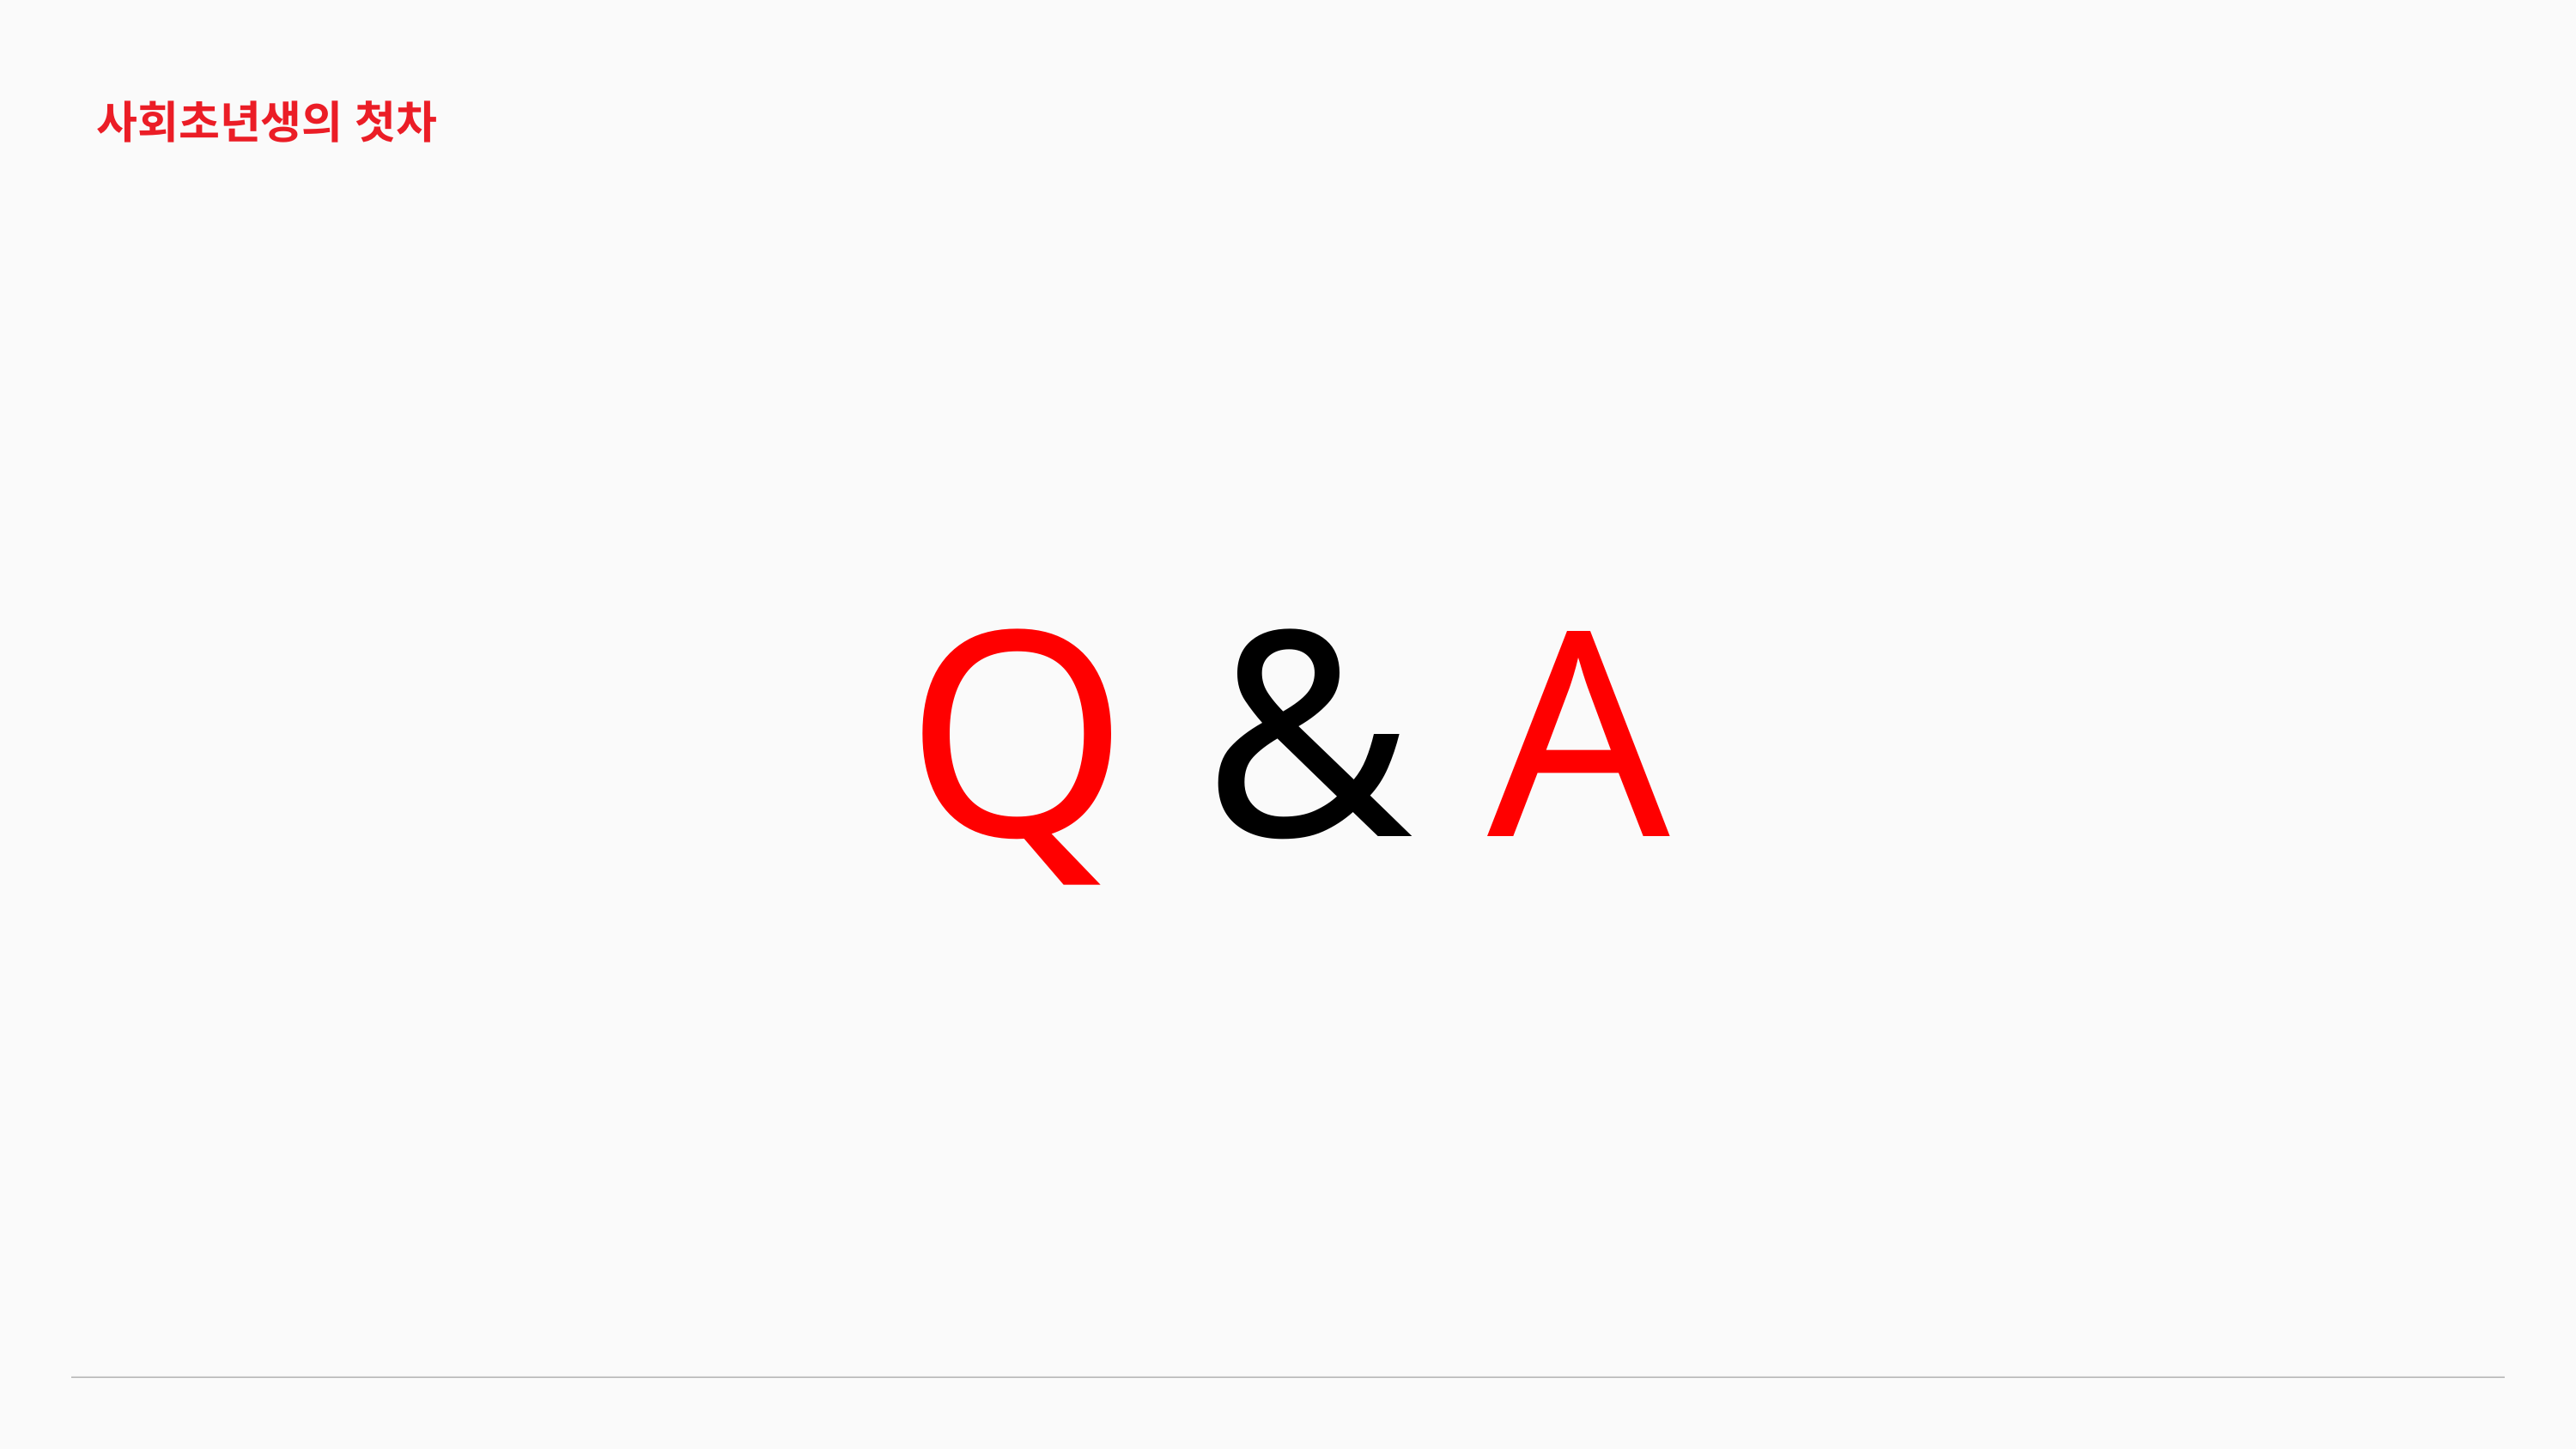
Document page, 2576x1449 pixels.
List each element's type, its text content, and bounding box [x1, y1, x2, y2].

text_box 사회초년생의 첫차 [96, 85, 462, 149]
text_box Q & A [617, 544, 1959, 900]
